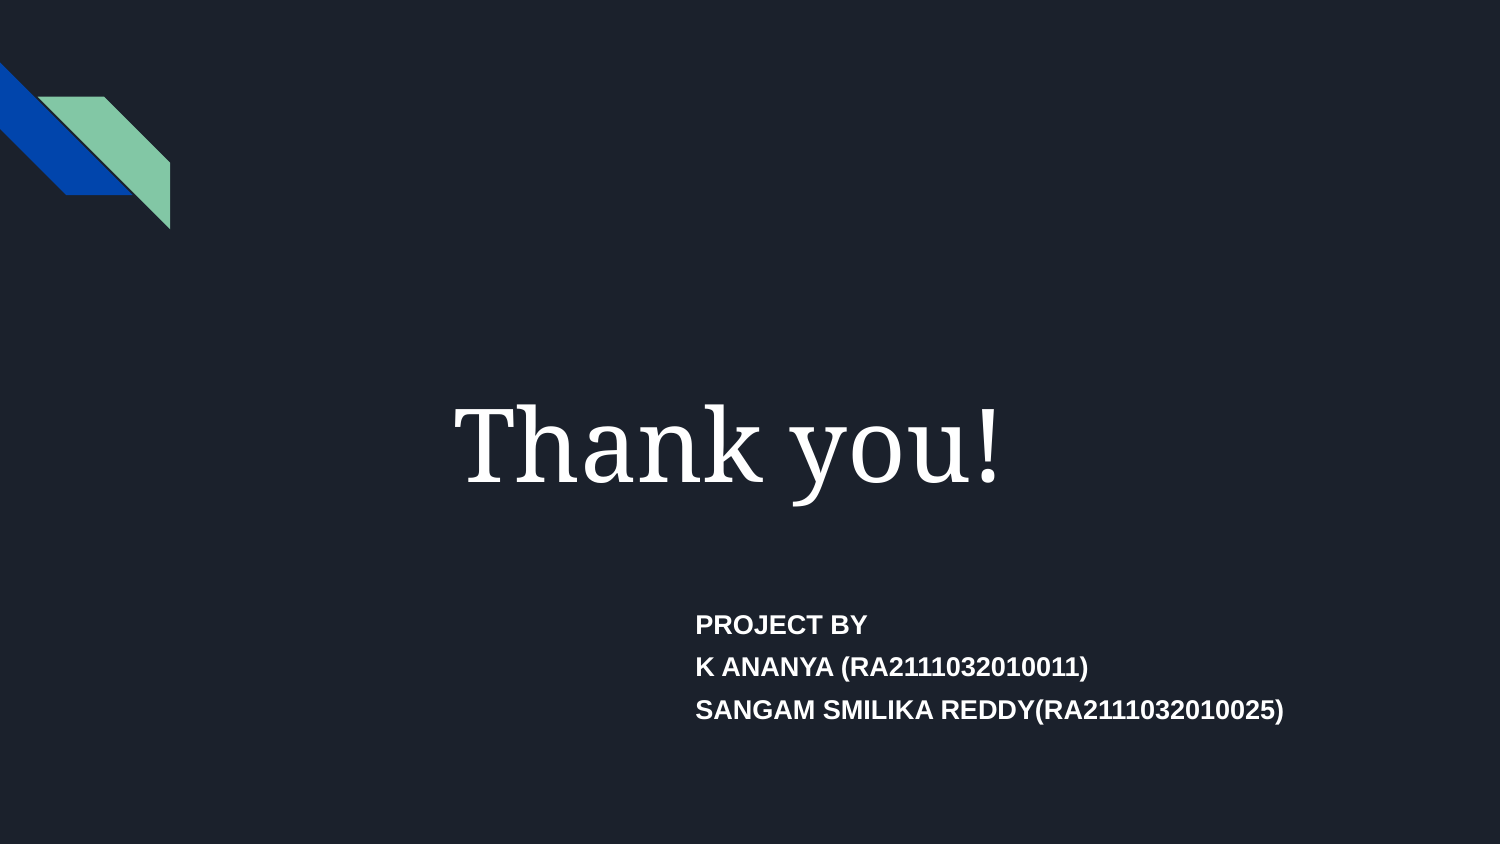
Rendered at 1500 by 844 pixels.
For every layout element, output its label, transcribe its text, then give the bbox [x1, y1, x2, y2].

list PROJECT BY K ANANYA (RA2111032010011) SANGAM SMILIKA REDDY(RA2111032010025) [617, 587, 1469, 747]
title Thank you! [438, 365, 1115, 479]
